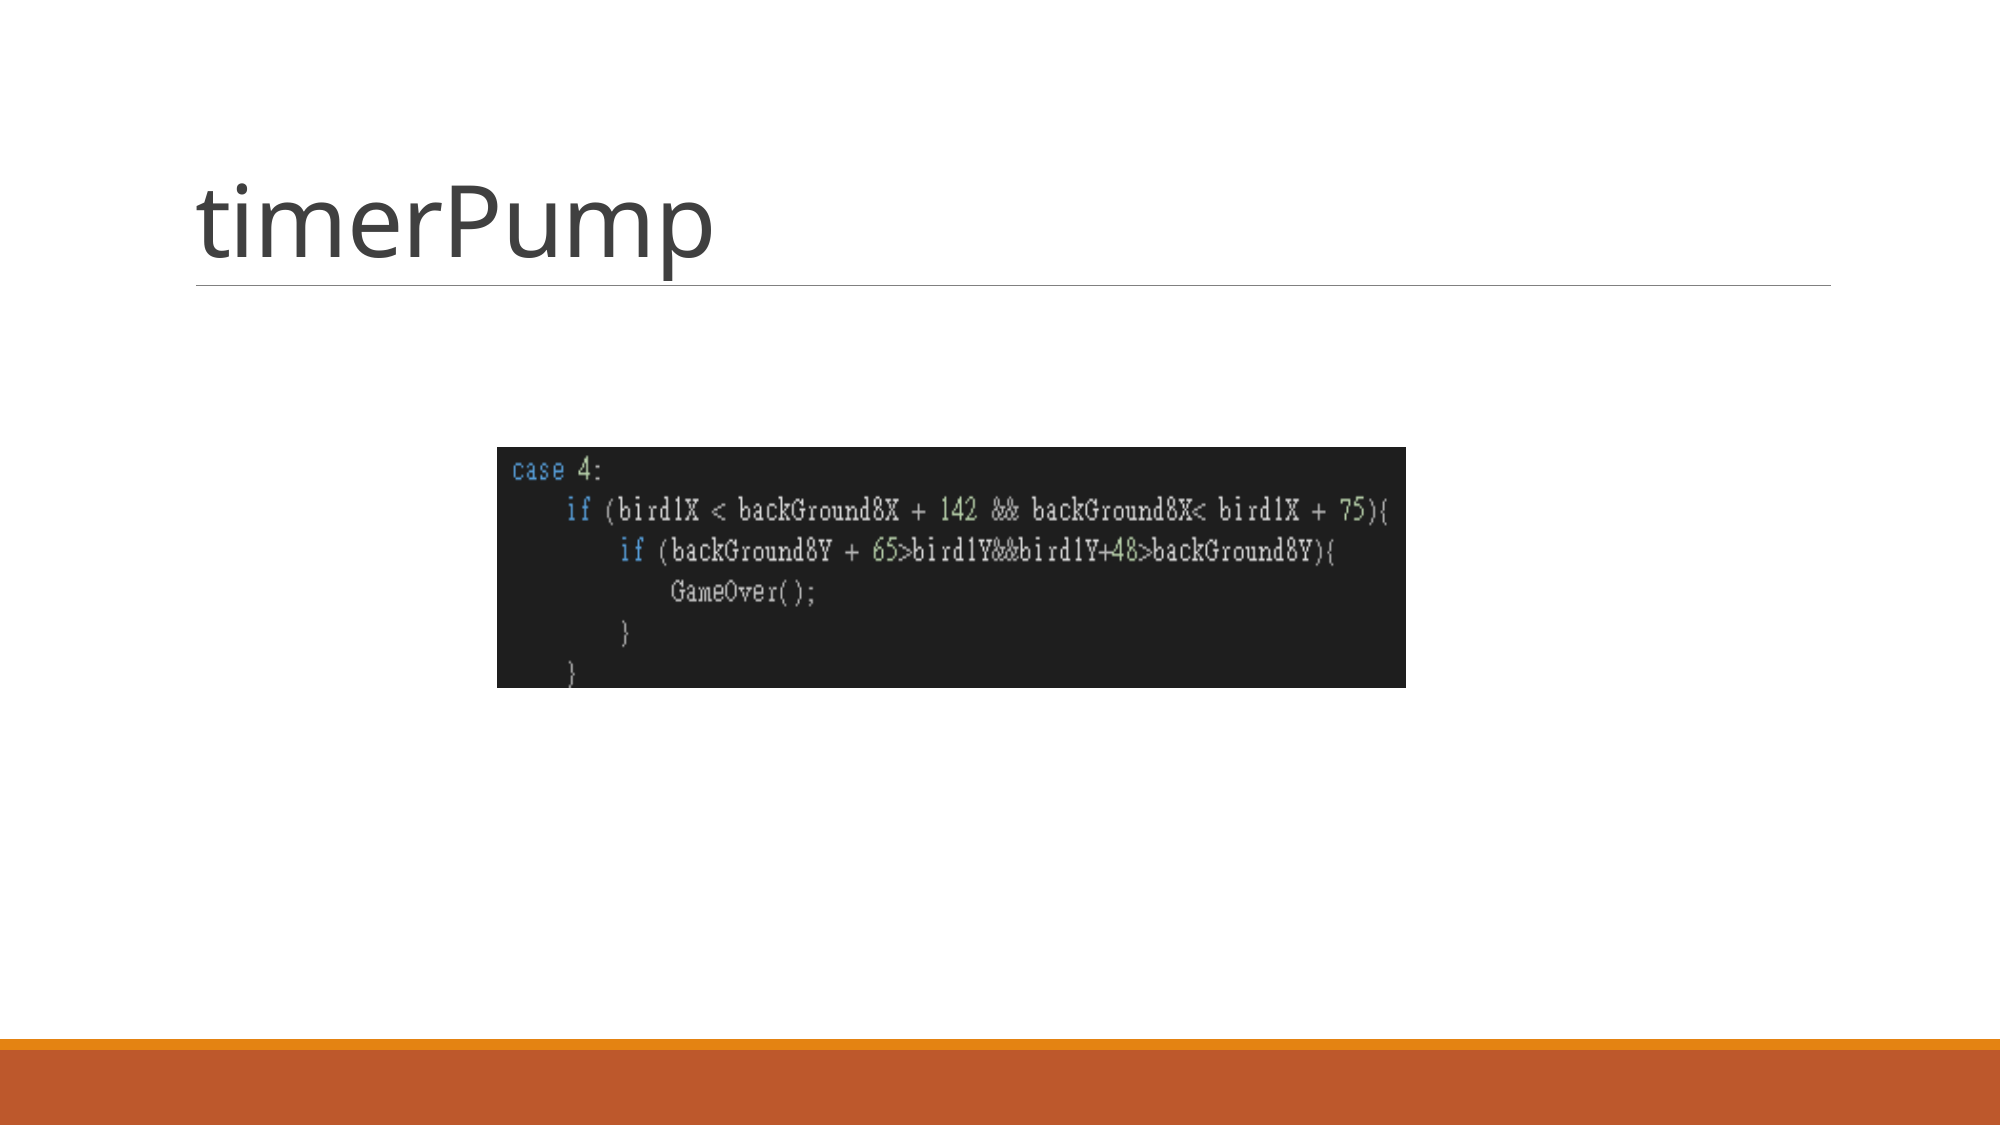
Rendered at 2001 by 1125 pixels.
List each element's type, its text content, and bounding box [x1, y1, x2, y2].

title timerPump [180, 47, 1830, 285]
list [496, 446, 1407, 688]
